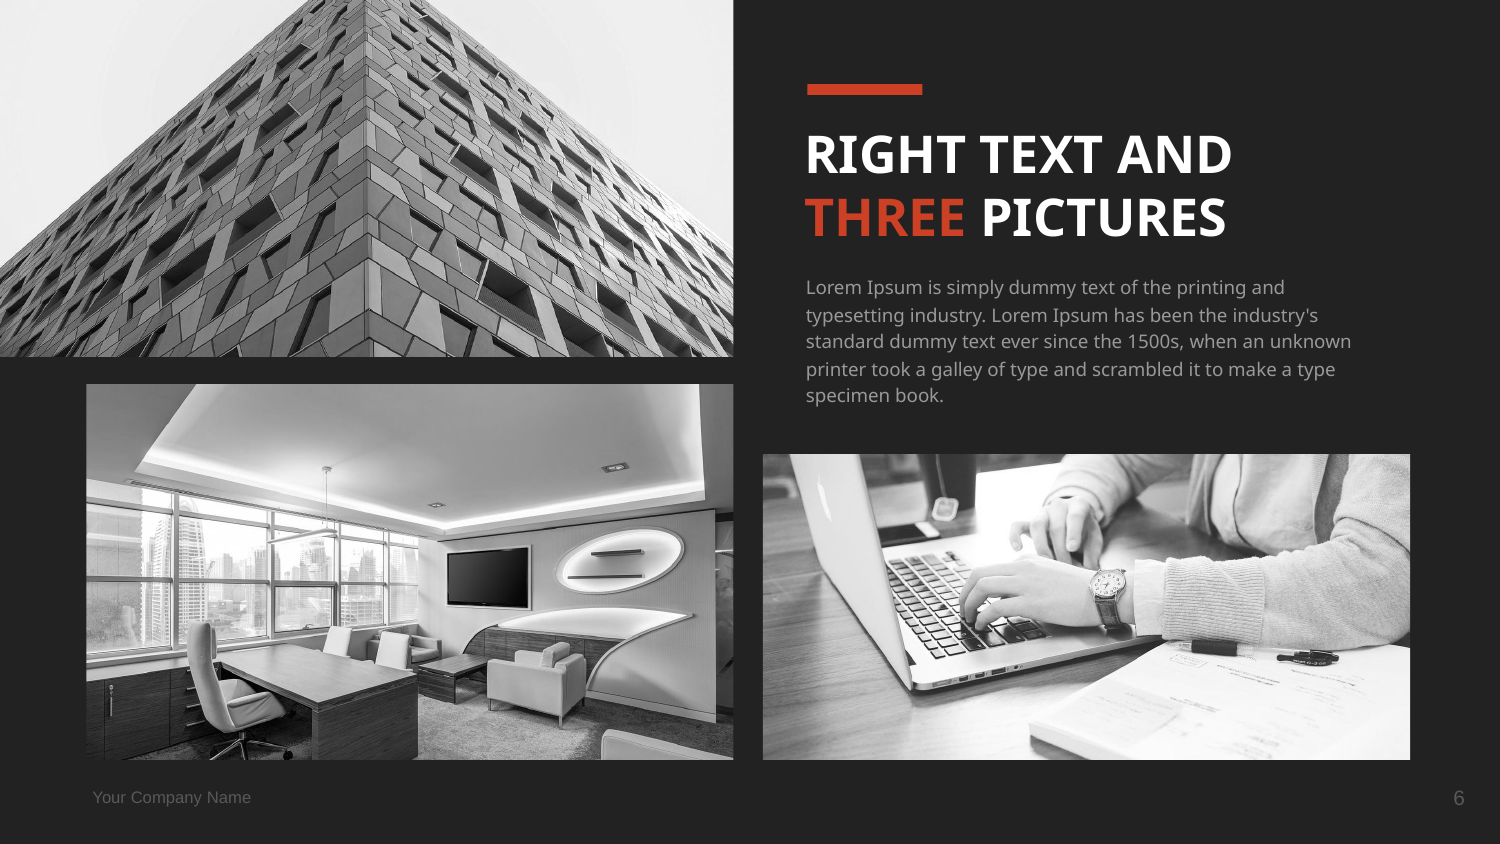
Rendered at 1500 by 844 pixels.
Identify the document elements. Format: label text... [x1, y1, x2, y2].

picture [86, 384, 734, 760]
picture [0, 0, 734, 358]
picture [762, 454, 1411, 760]
subtitle Lorem Ipsum is simply dummy text of the printing and typesetting industry. Lorem Ipsum has been the industry's standard dummy text ever since the 1500s, when an unknown printer took a galley of type and scrambled it to make a type specimen book. [790, 256, 1379, 387]
slide_number ‹#› [1389, 764, 1480, 830]
title RIGHT TEXT AND THREE PICTURES [789, 106, 1379, 257]
